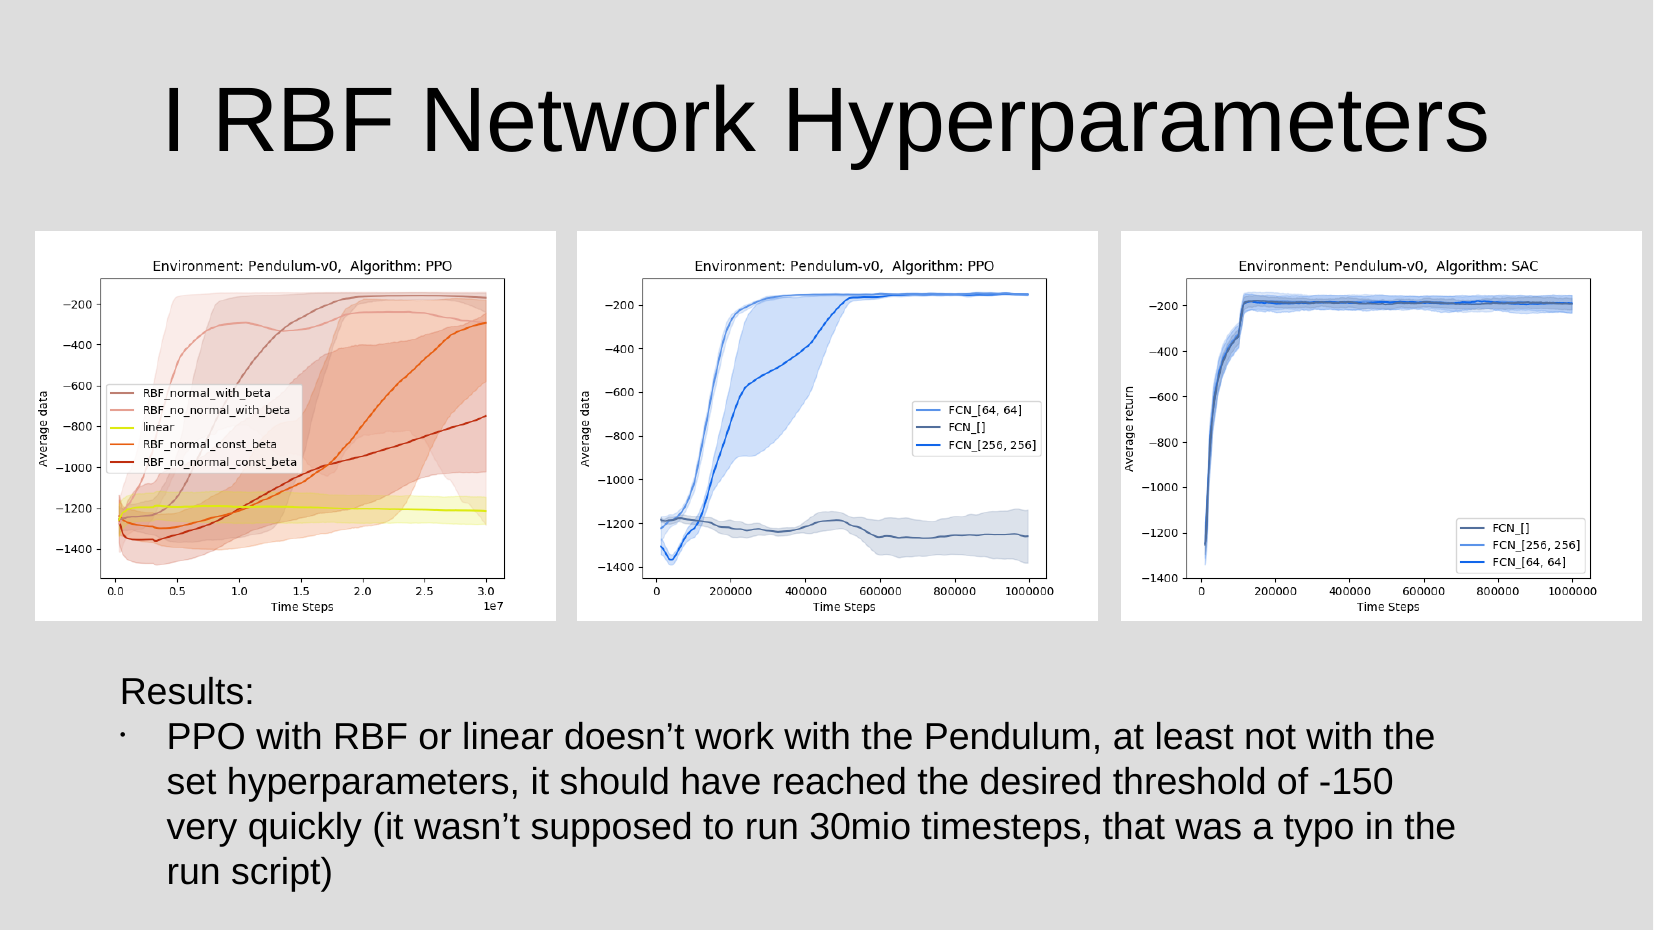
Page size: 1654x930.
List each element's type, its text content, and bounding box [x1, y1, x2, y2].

title I RBF Network Hyperparameters [82, 37, 1571, 193]
picture [1121, 231, 1642, 621]
picture [577, 231, 1098, 621]
picture [35, 231, 556, 621]
text_box Results: PPO with RBF or linear doesn’t work with the Pendulum, at least not with the set hyperparameters, it should have reached the desired threshold of -150 very quickly (it wasn’t supposed to run 30mio timesteps, that was a typo in the run script) [105, 659, 1480, 900]
